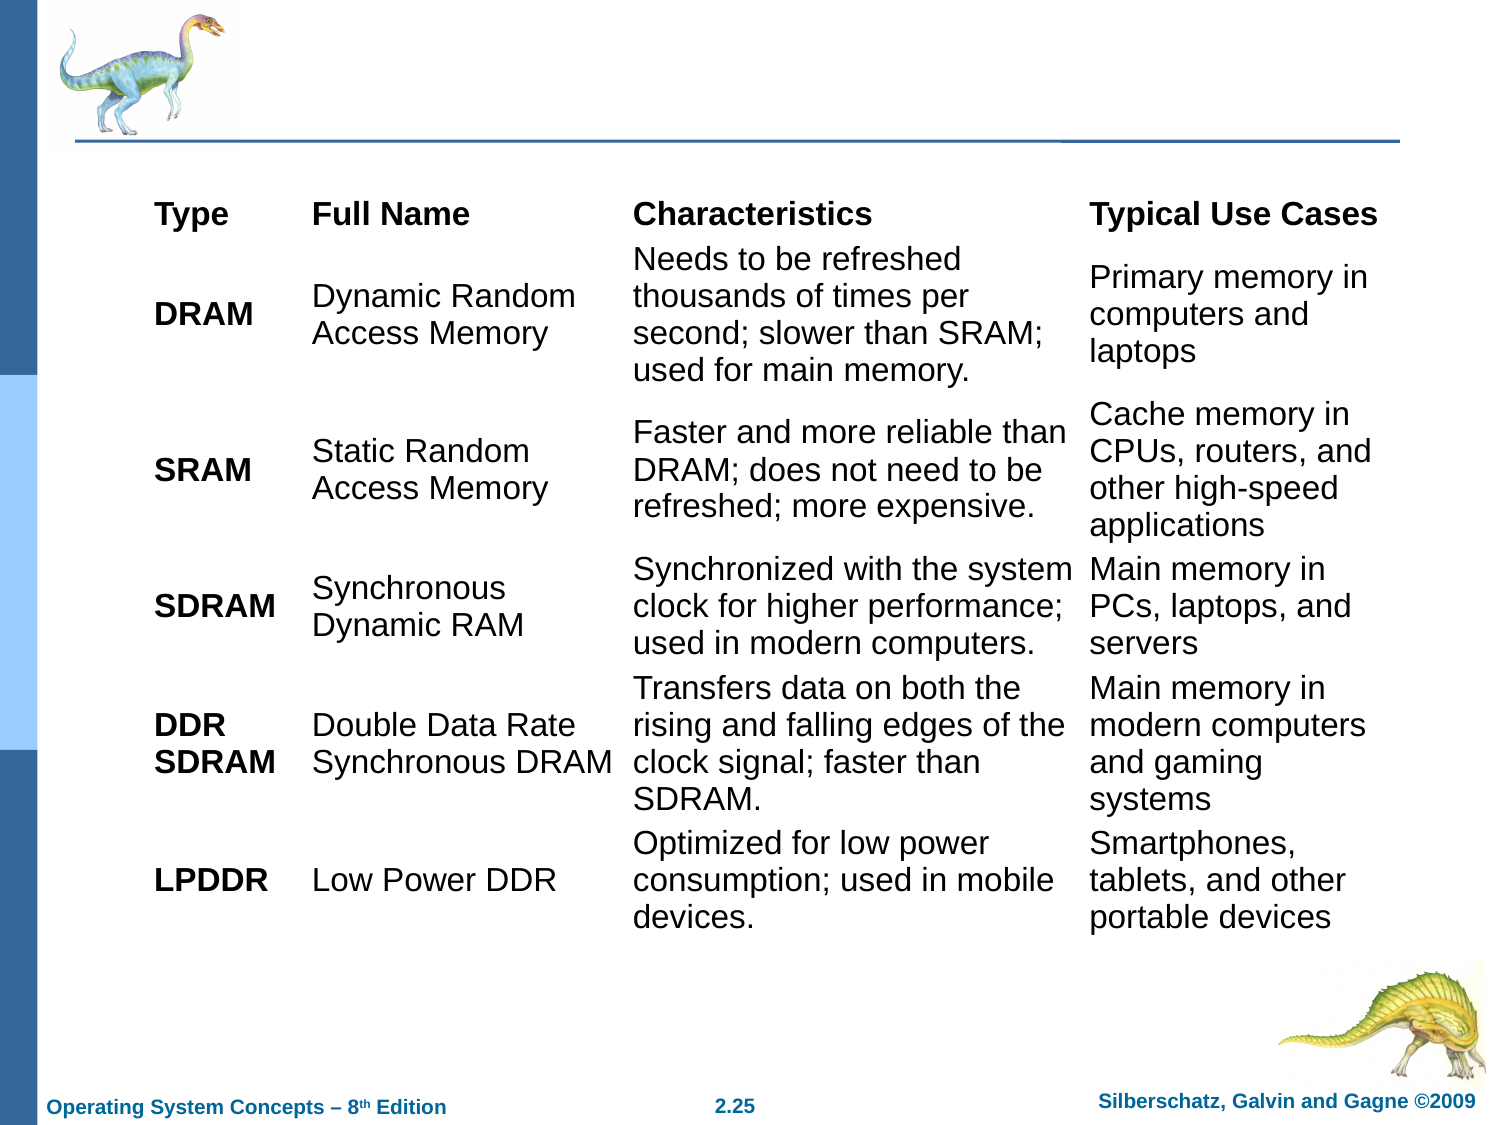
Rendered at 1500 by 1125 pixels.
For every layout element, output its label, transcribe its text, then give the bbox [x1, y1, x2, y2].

table_cell Cache memory in CPUs, routers, and other high-speed applications [1082, 392, 1394, 547]
picture [1275, 959, 1486, 1090]
table_cell Primary memory in computers and laptops [1082, 236, 1394, 392]
table_cell Faster and more reliable than DRAM; does not need to be refreshed; more expensive. [626, 392, 1082, 547]
table_cell DRAM [147, 236, 305, 392]
picture [46, 0, 243, 149]
table_cell DDR SDRAM [147, 665, 305, 821]
table_header Typical Use Cases [1082, 192, 1394, 236]
table_header Type [147, 192, 305, 236]
table_cell Dynamic Random Access Memory [305, 236, 626, 392]
table_cell LPDDR [147, 821, 305, 939]
table_cell SRAM [147, 392, 305, 547]
table_cell Smartphones, tablets, and other portable devices [1082, 821, 1394, 939]
table_cell SDRAM [147, 547, 305, 665]
table_cell Double Data Rate Synchronous DRAM [305, 665, 626, 821]
table_cell Synchronous Dynamic RAM [305, 547, 626, 665]
table_cell Main memory in PCs, laptops, and servers [1082, 547, 1394, 665]
table_cell Main memory in modern computers and gaming systems [1082, 665, 1394, 821]
table_cell Static Random Access Memory [305, 392, 626, 547]
table_header Characteristics [626, 192, 1082, 236]
table_cell Low Power DDR [305, 821, 626, 939]
table_header Full Name [305, 192, 626, 236]
table_cell Needs to be refreshed thousands of times per second; slower than SRAM; used for main memory. [626, 236, 1082, 392]
table_cell Synchronized with the system clock for higher performance; used in modern computers. [626, 547, 1082, 665]
table_cell Optimized for low power consumption; used in mobile devices. [626, 821, 1082, 939]
table_cell Transfers data on both the rising and falling edges of the clock signal; faster than SDRAM. [626, 665, 1082, 821]
